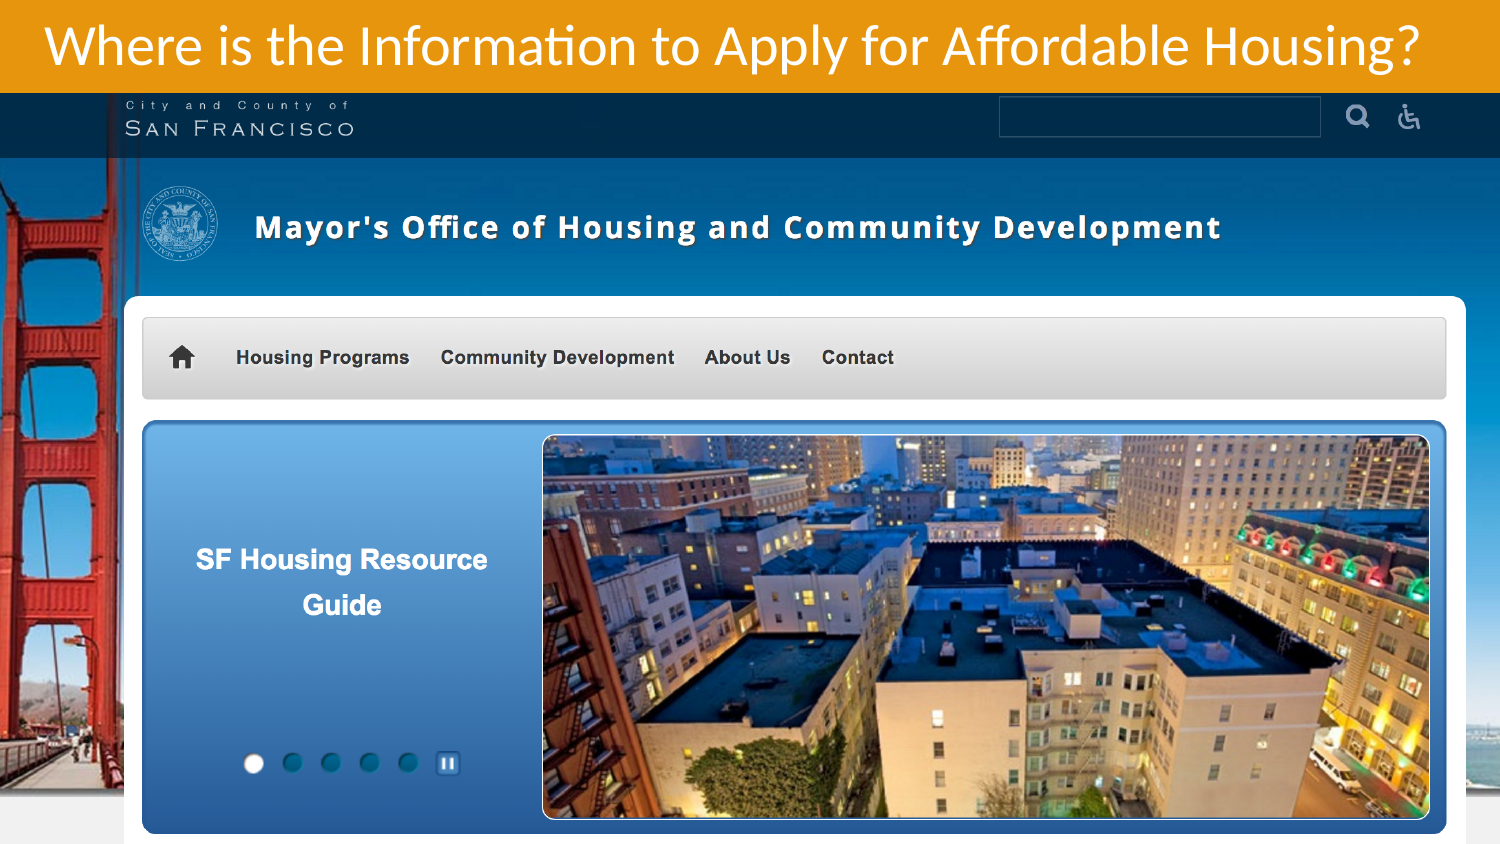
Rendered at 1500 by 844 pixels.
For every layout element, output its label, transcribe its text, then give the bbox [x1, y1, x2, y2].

picture [0, 93, 1500, 844]
title Where is the Information to Apply for Affordable Housing? [0, 0, 1500, 93]
